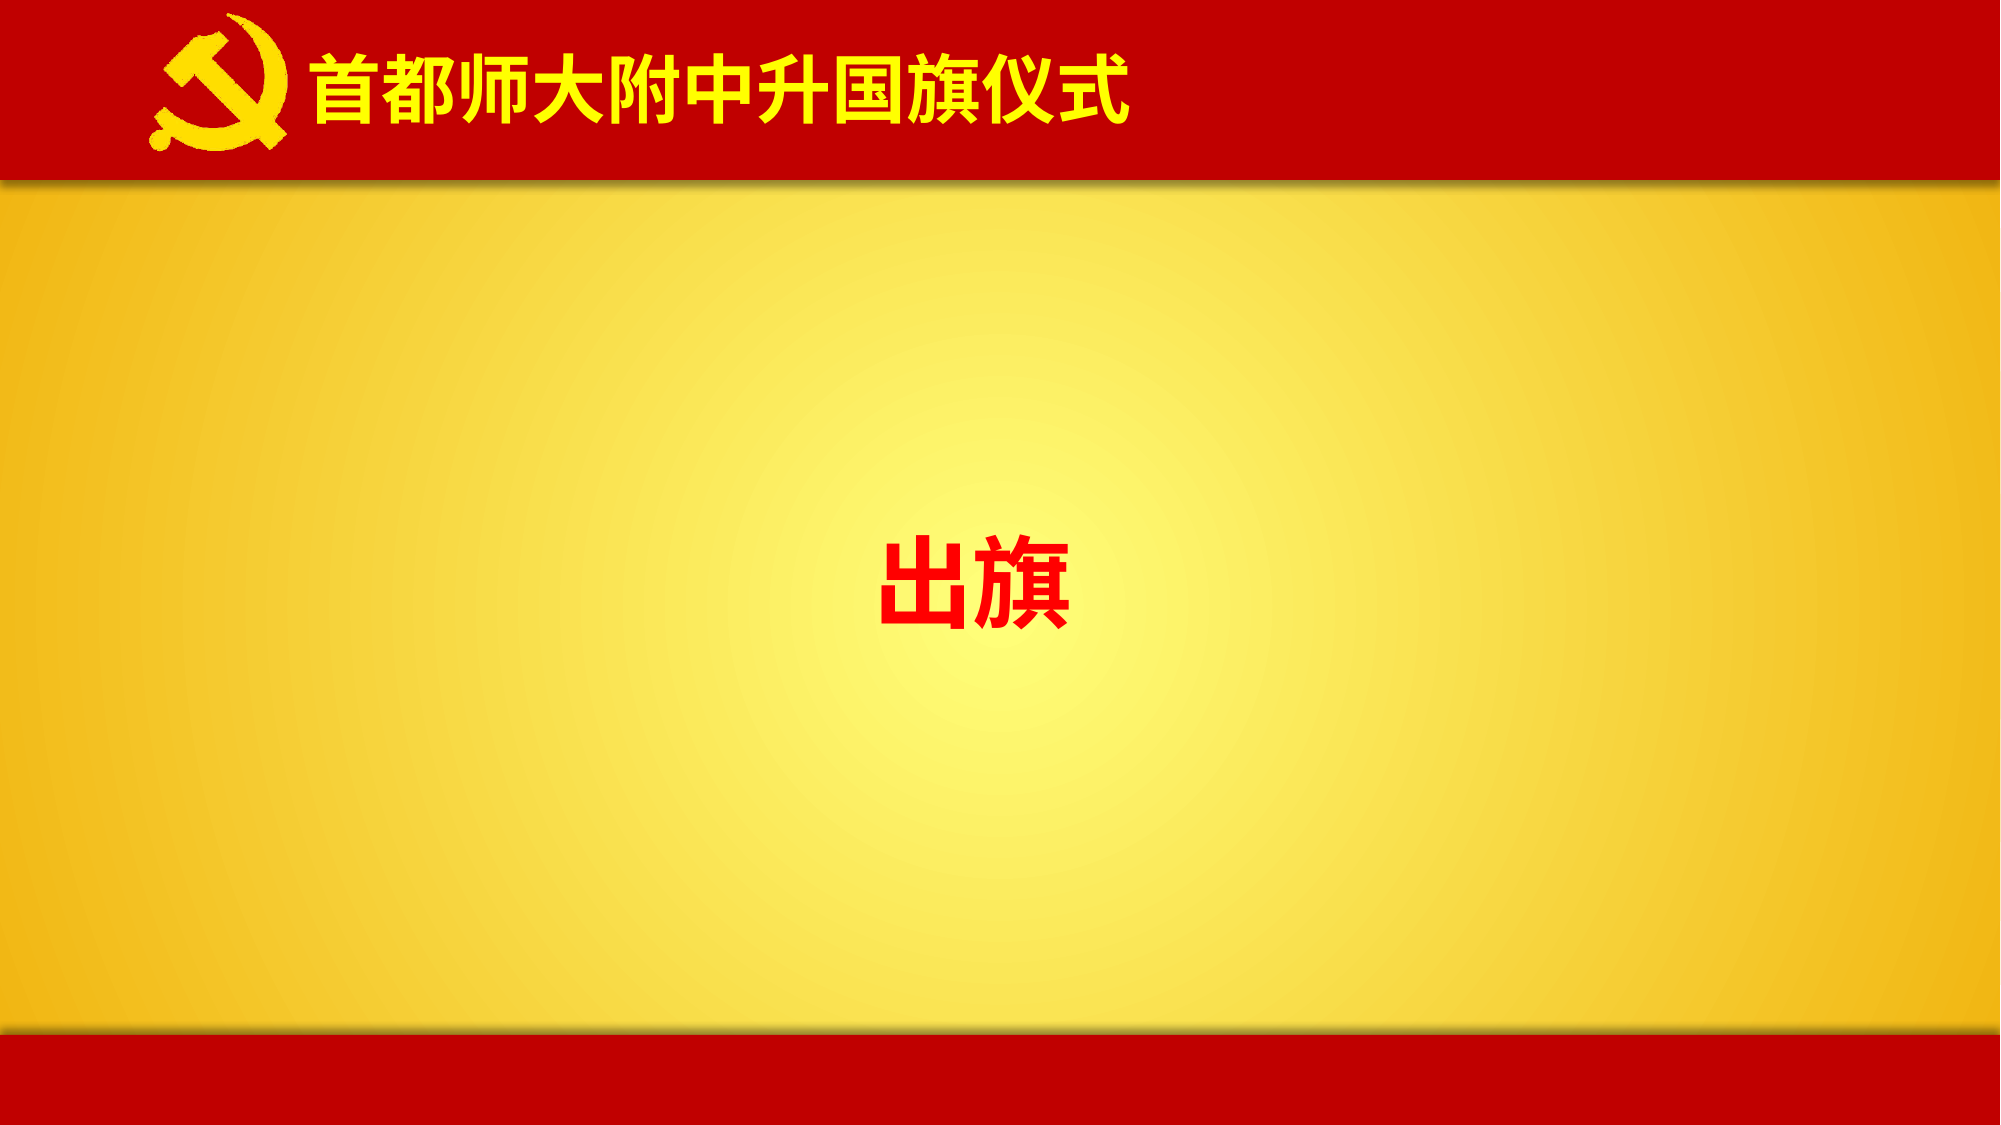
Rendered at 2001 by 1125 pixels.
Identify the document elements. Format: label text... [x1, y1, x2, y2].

text_box 首都师大附中升国旗仪式 [294, 35, 1375, 141]
text_box 出旗 [858, 513, 1089, 648]
picture [149, 13, 290, 155]
text_box [0, 193, 2000, 1024]
text_box [0, 0, 2000, 182]
text_box [0, 1033, 2000, 1125]
